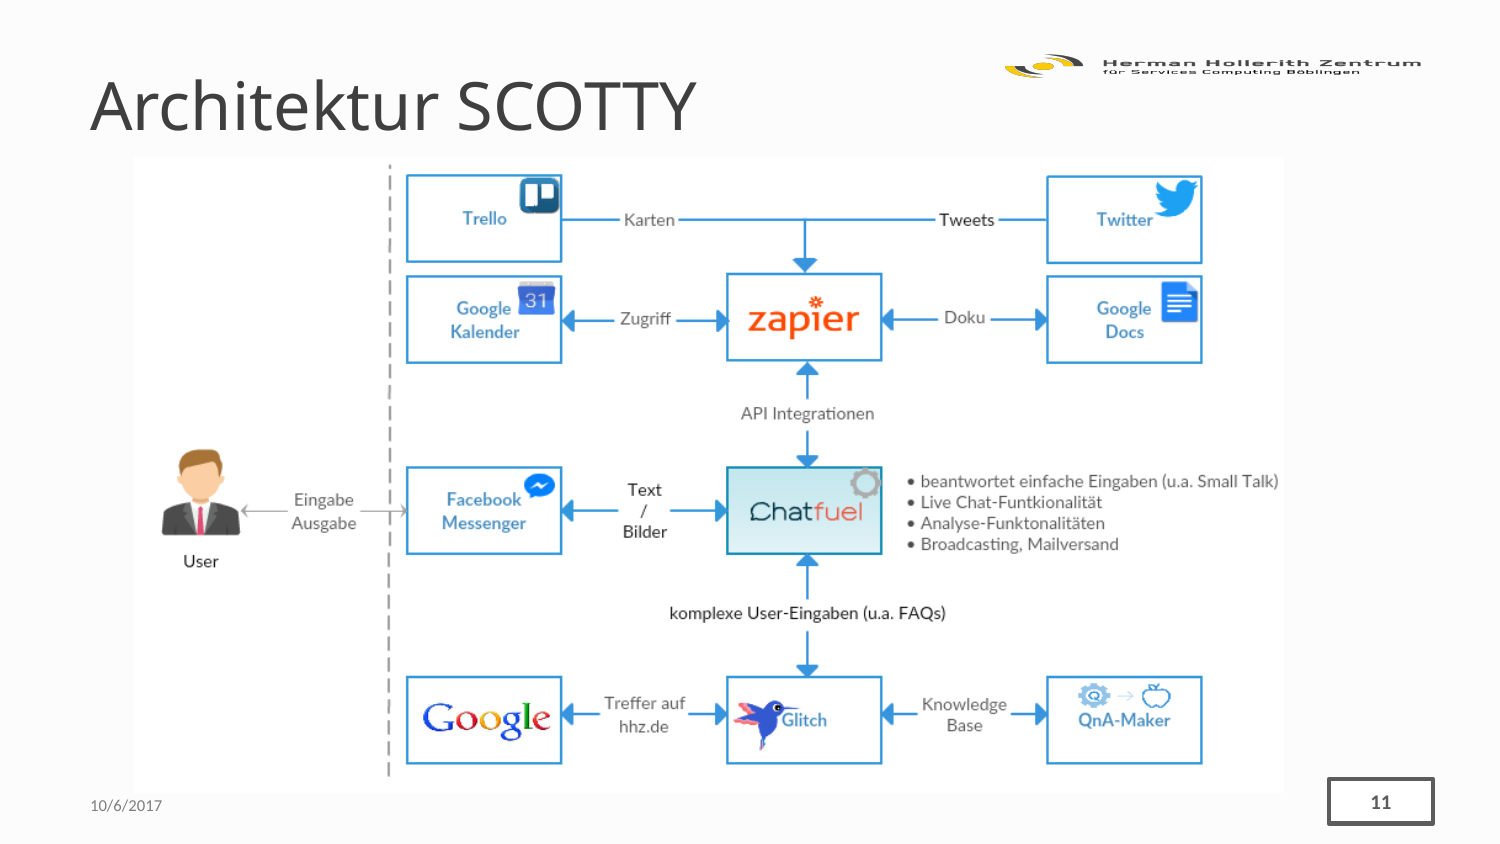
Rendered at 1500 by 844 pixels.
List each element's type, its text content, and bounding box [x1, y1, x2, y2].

title Architektur SCOTTY [75, 33, 1425, 175]
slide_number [75, 782, 425, 827]
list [133, 157, 1284, 793]
picture [999, 18, 1426, 114]
